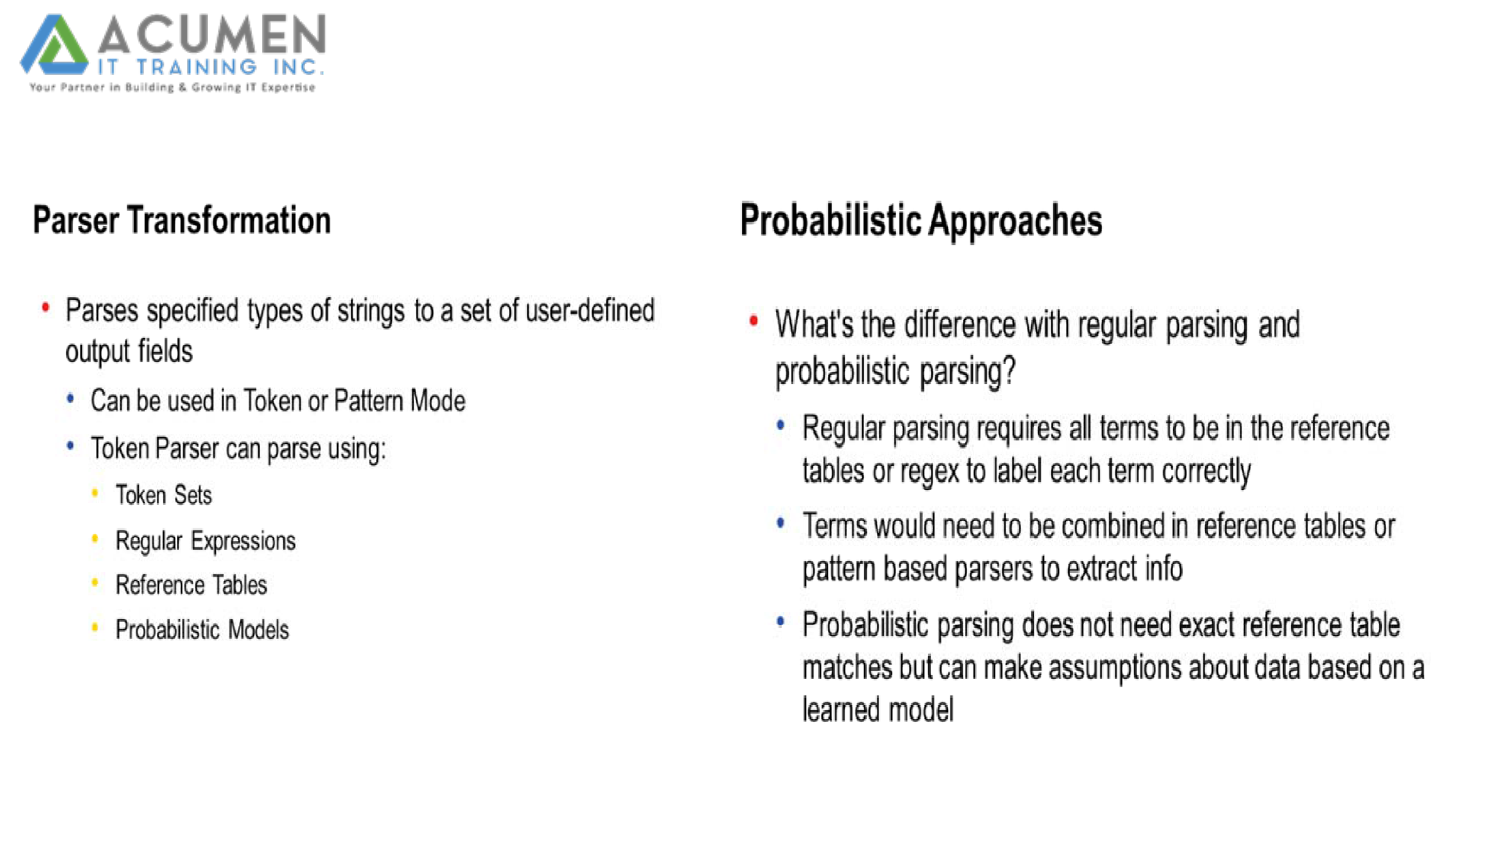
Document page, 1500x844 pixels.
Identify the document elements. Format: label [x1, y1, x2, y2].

picture [17, 190, 672, 732]
picture [17, 12, 330, 97]
picture [718, 175, 1431, 780]
